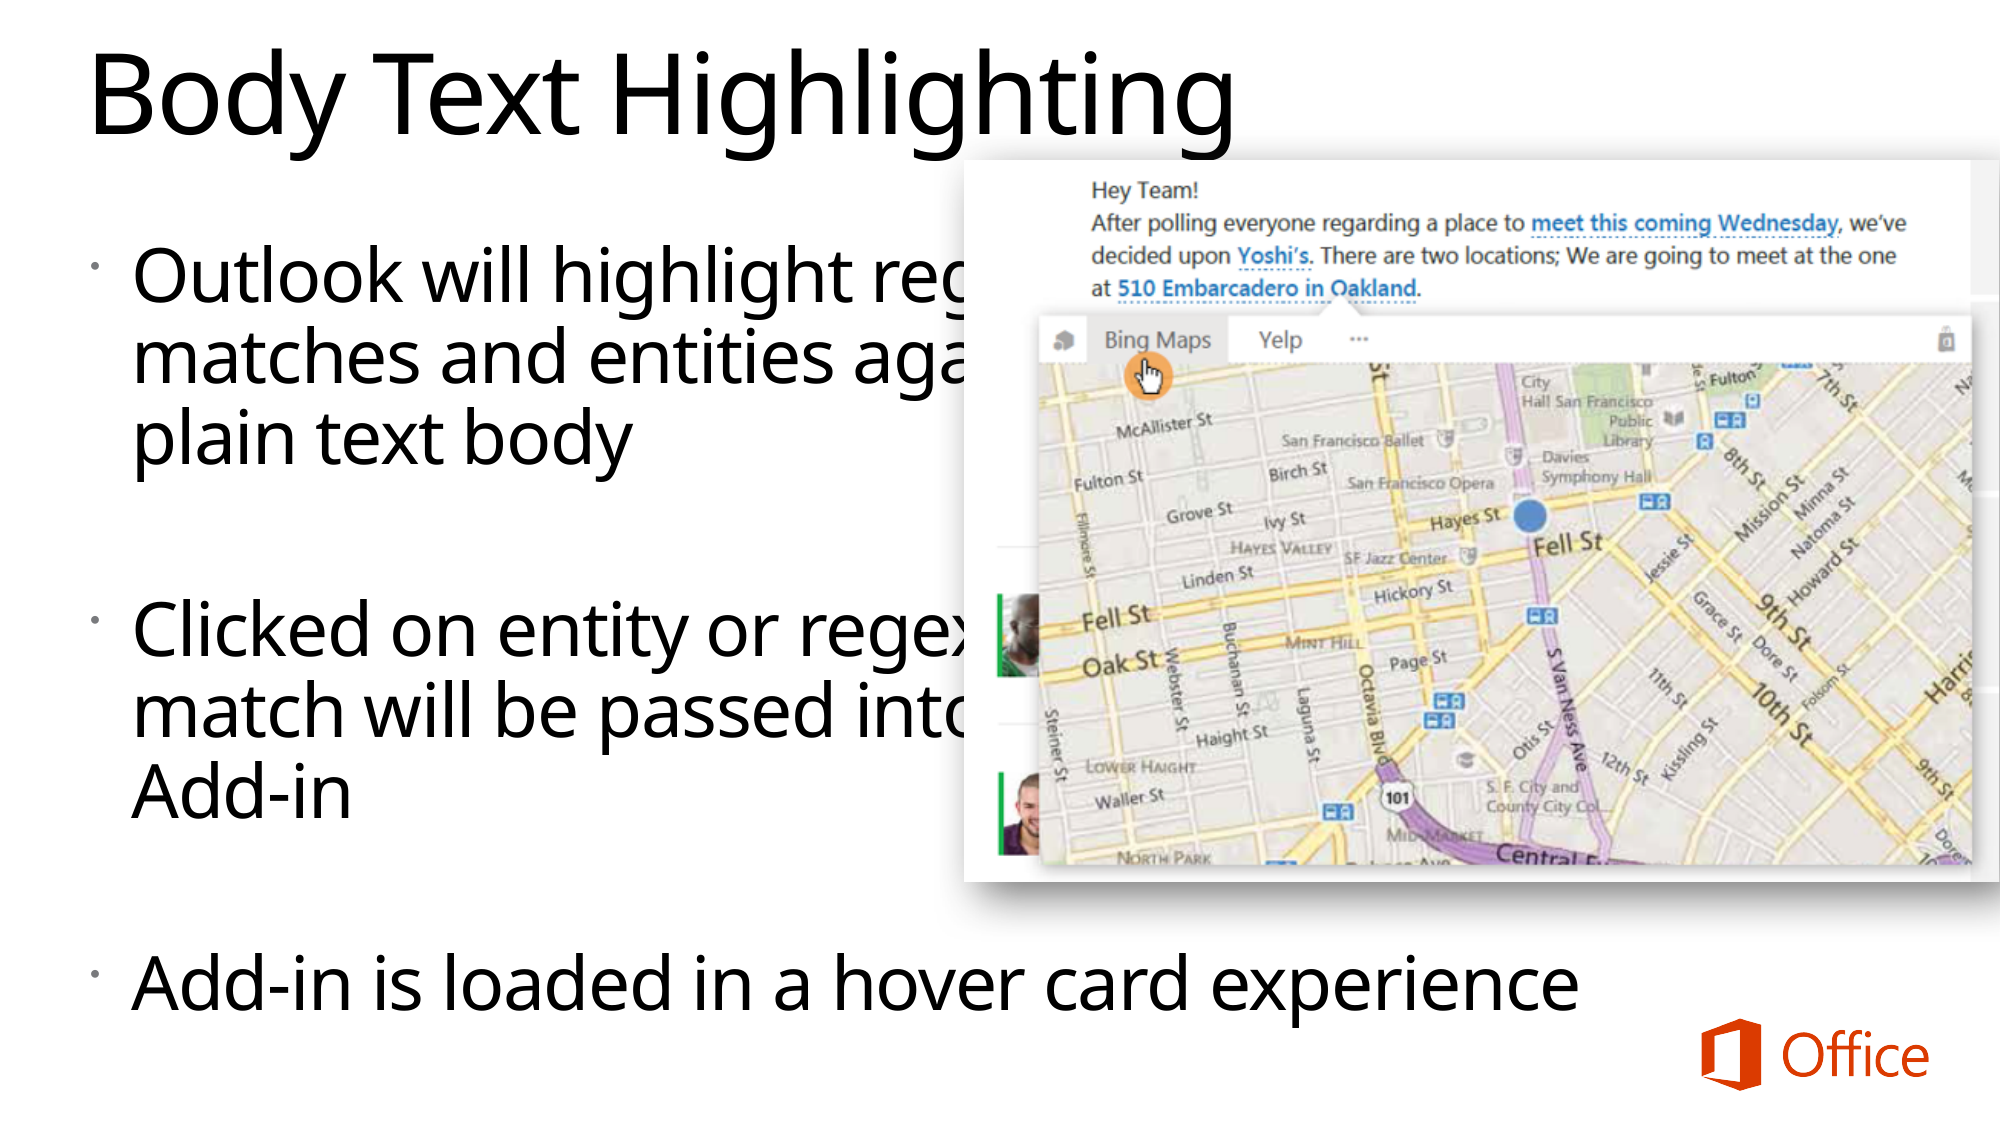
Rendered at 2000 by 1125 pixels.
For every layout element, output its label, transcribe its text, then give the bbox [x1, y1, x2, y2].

picture [963, 159, 2000, 882]
picture [1670, 987, 1960, 1122]
title Body Text Highlighting [85, 37, 1914, 161]
list Outlook will highlight regex matches and entities against plain text body Clicked on entity or regex match will be passed into Add-in Add-in is loaded in a hover card experience [85, 237, 946, 573]
